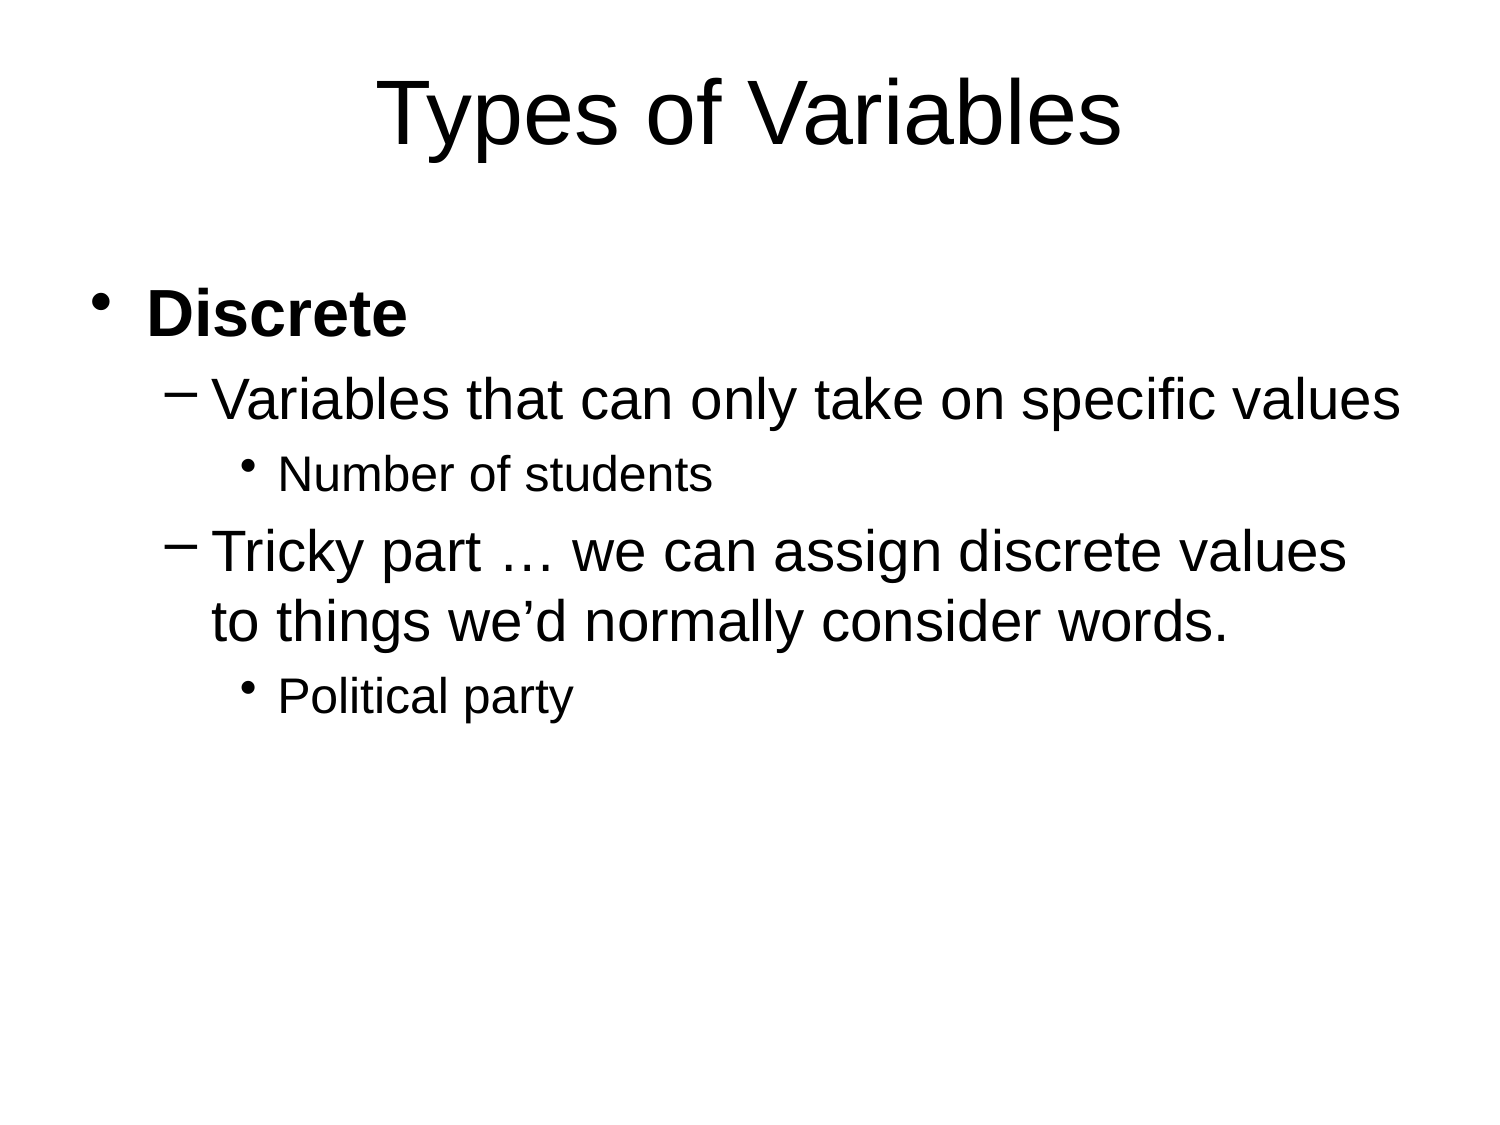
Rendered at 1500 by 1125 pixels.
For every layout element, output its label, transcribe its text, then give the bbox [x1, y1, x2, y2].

title Types of Variables [75, 45, 1425, 233]
list Discrete Variables that can only take on specific values Number of students Tricky part … we can assign discrete values to things we’d normally consider words. Political party [75, 262, 1425, 1005]
